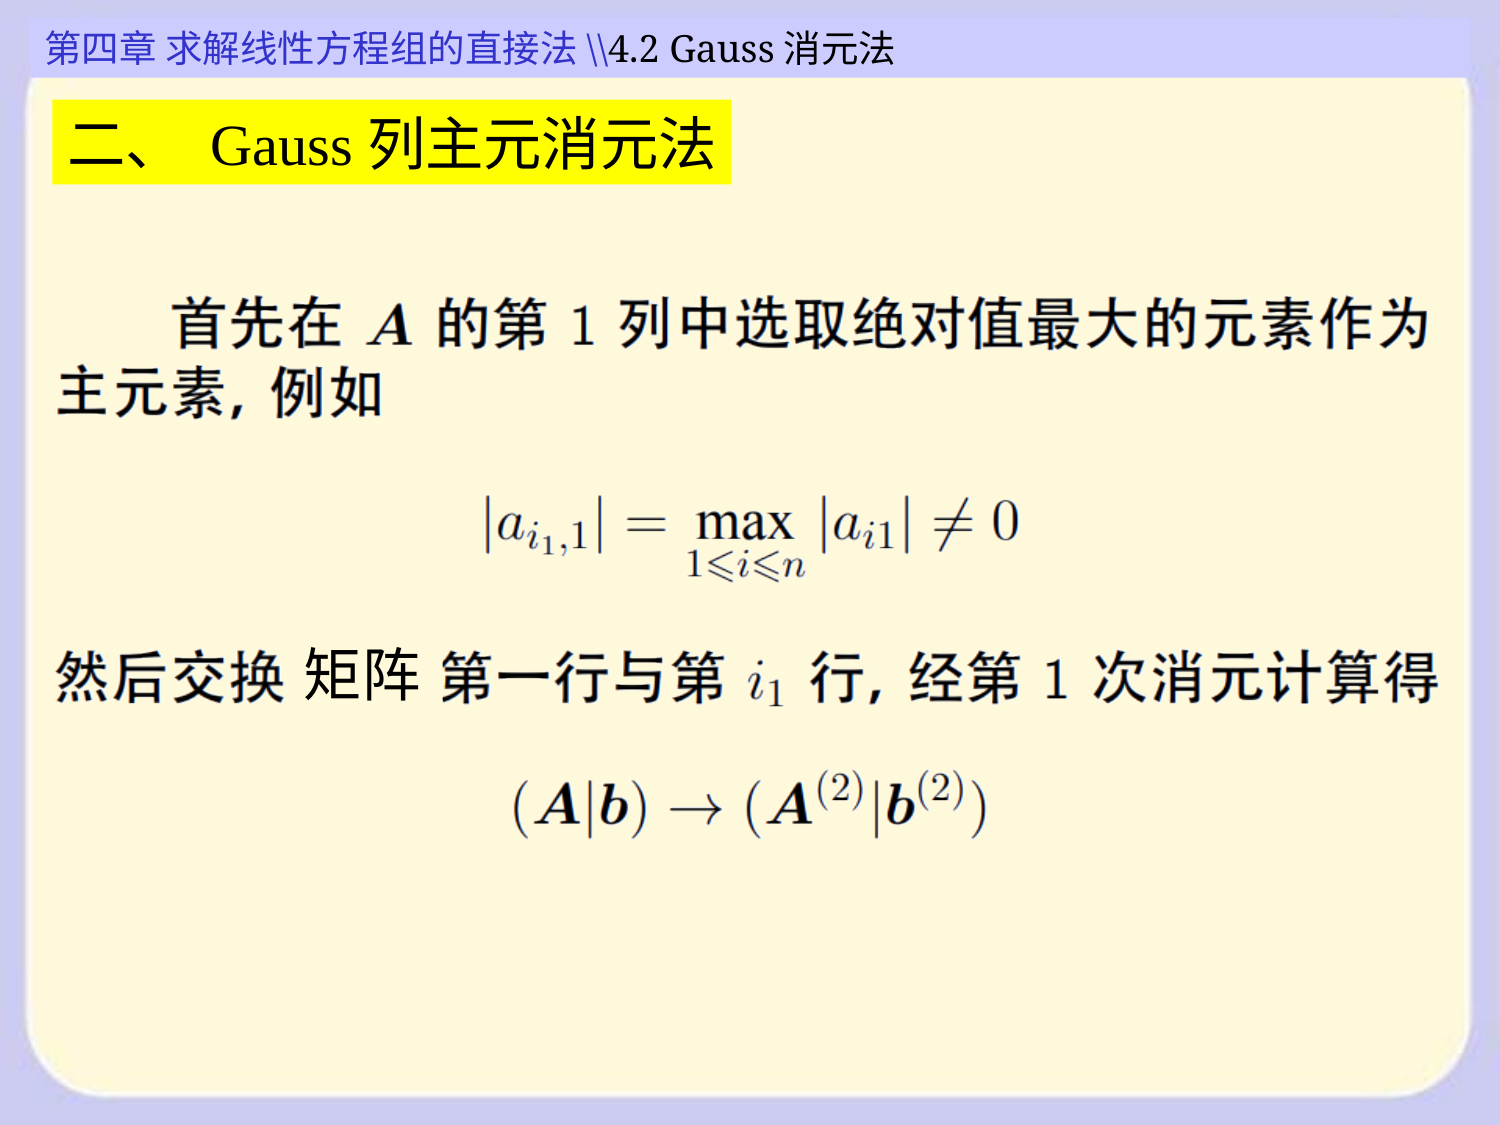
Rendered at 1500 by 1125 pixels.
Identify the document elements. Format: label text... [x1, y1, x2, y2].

picture [0, 0, 1500, 1125]
text_box 二、 Gauss列主元消元法 [52, 99, 732, 185]
text_box 第四章 求解线性方程组的直接法\\4.2 Gauss消元法 [29, 17, 1471, 78]
